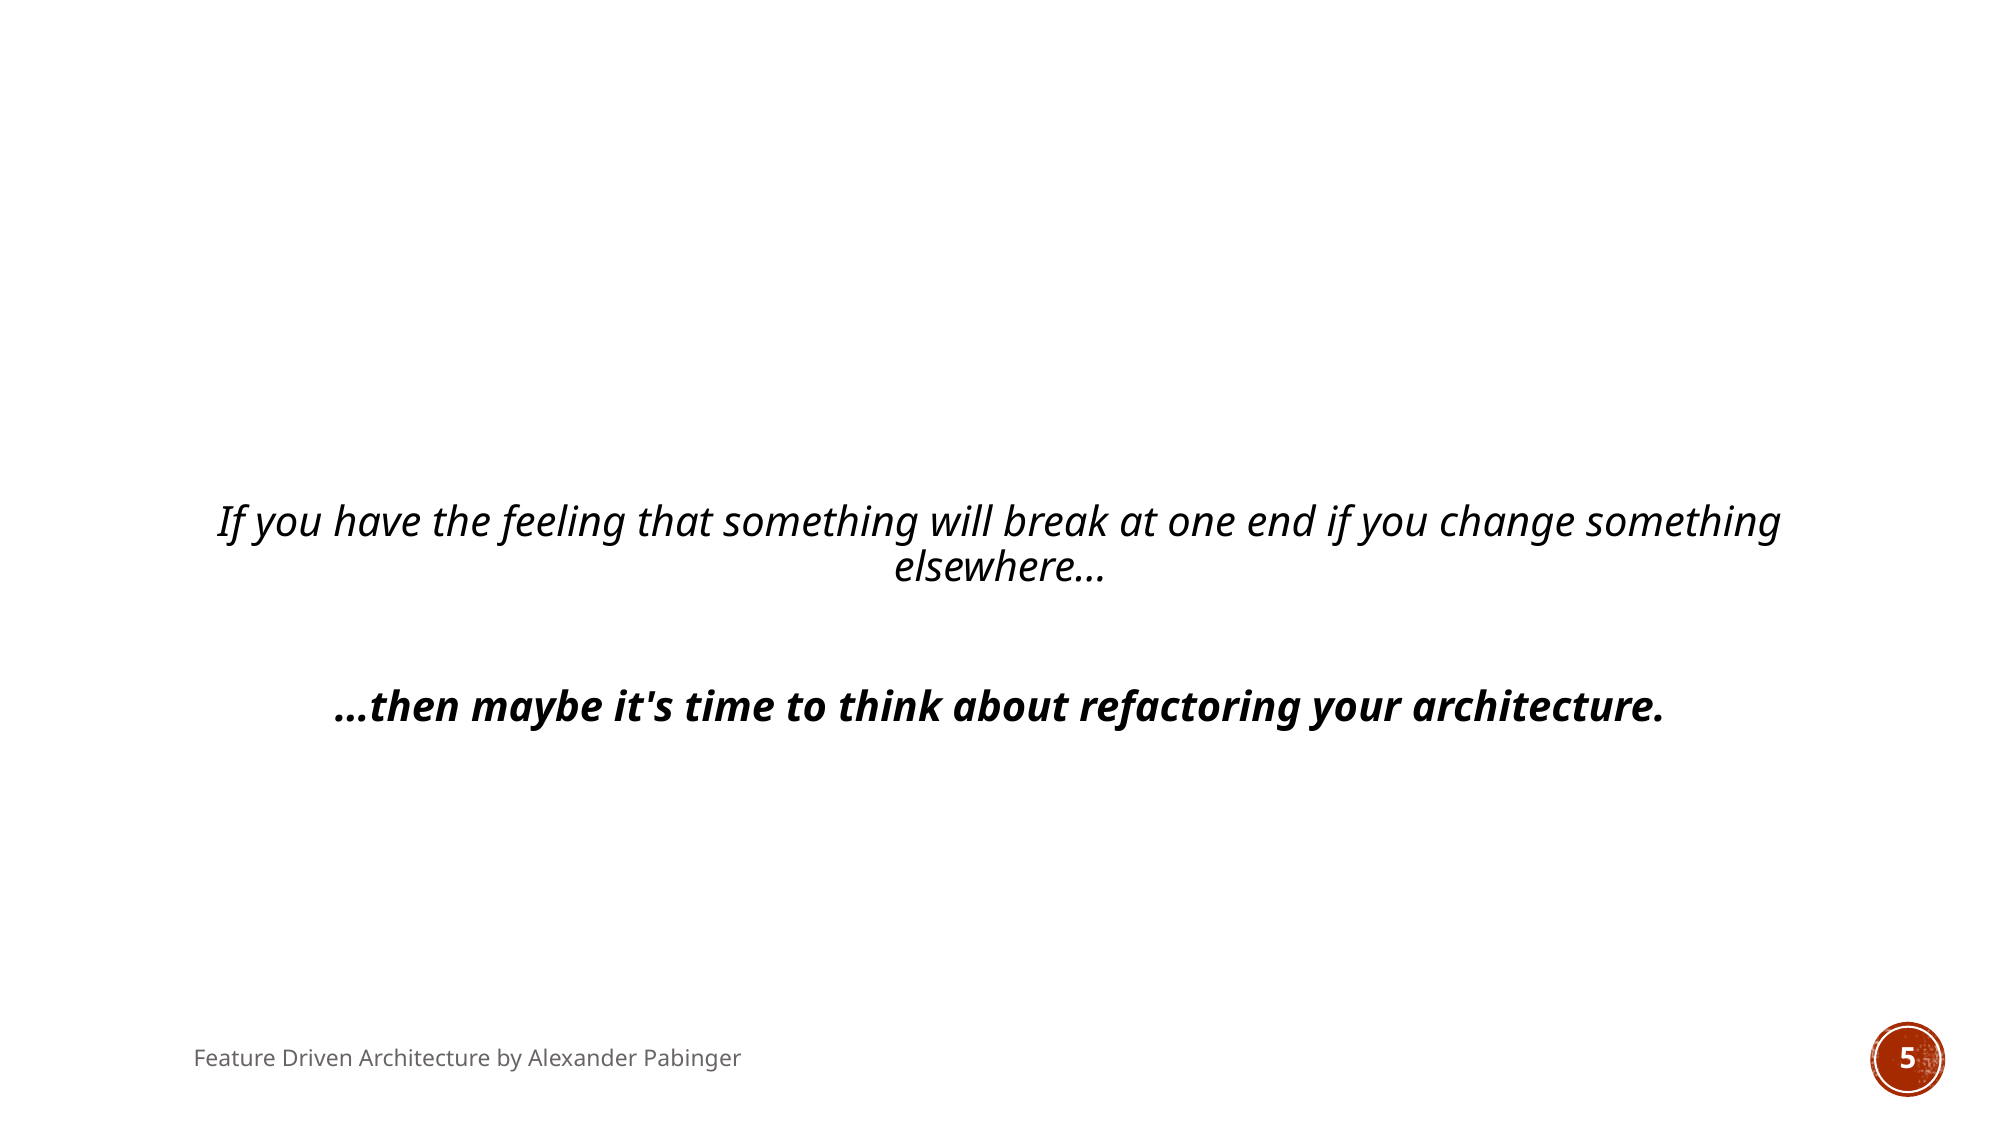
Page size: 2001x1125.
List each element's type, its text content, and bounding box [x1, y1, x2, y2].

list If you have the feeling that something will break at one end if you change something elsewhere… …then maybe it's time to think about refactoring your architecture. [175, 348, 1826, 1013]
slide_number 5 [1855, 1028, 1961, 1089]
footer Feature Driven Architecture by Alexander Pabinger [178, 1028, 1217, 1089]
